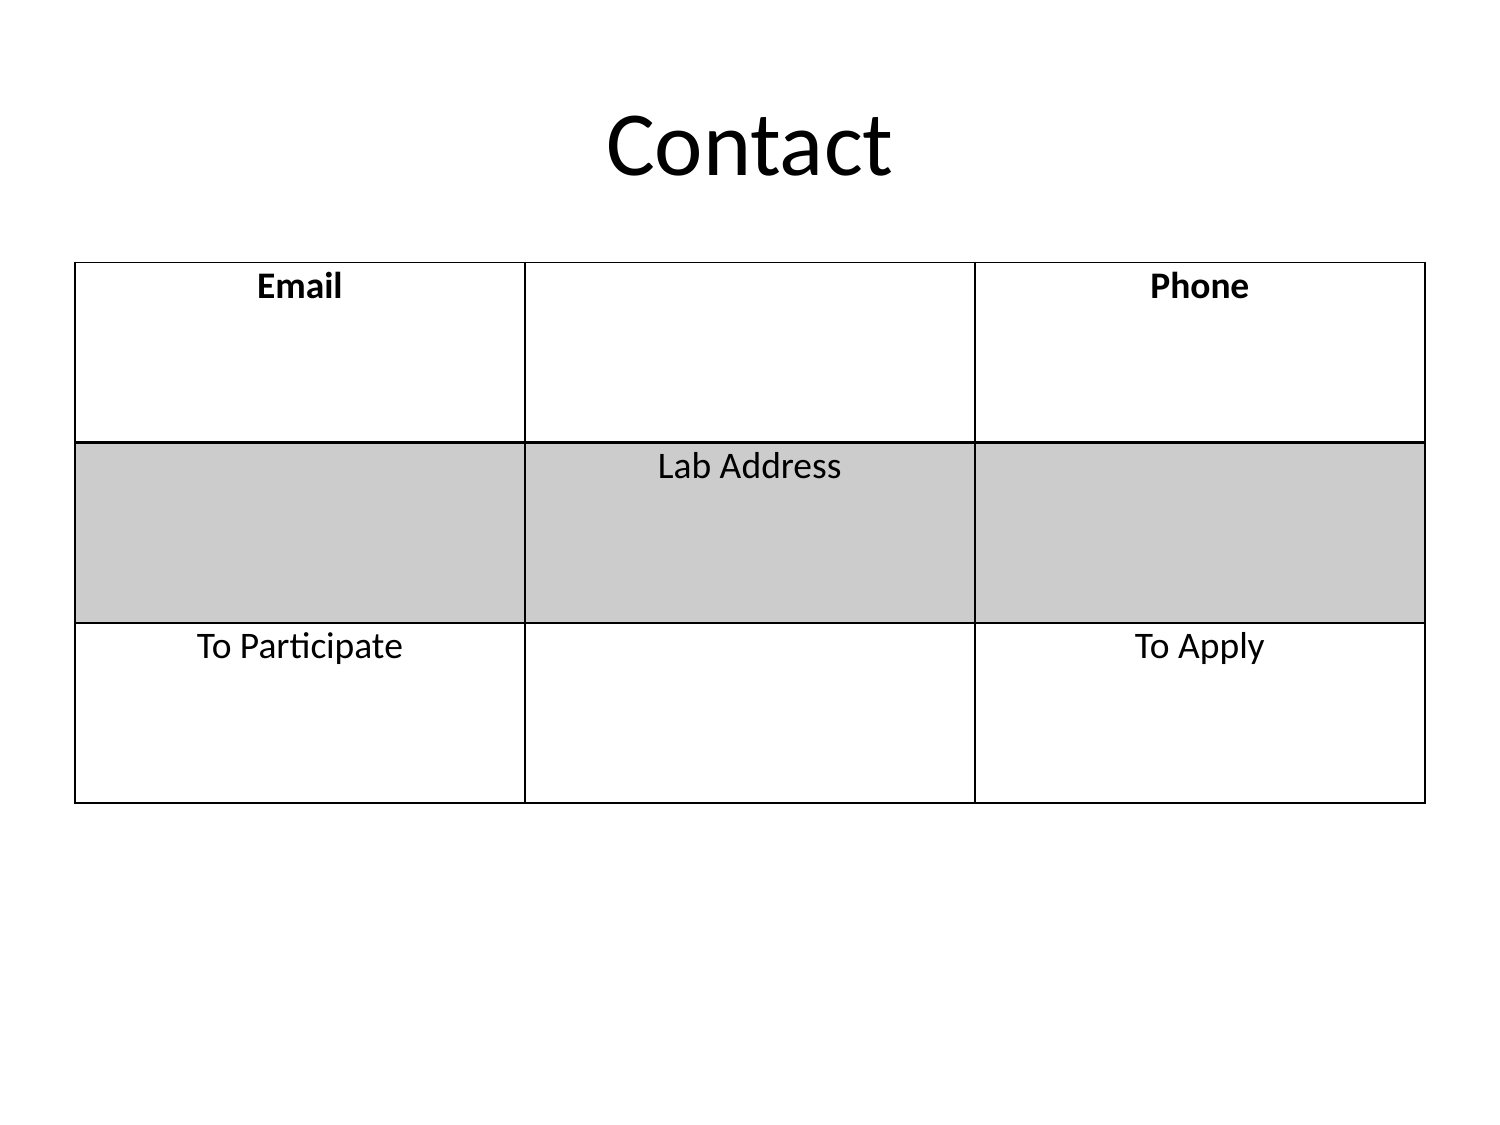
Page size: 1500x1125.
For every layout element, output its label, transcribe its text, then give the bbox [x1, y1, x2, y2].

table_header Phone [976, 263, 1424, 441]
table_cell [976, 444, 1424, 622]
table_cell [526, 624, 974, 802]
table_header Email [76, 263, 524, 441]
title Contact [75, 45, 1425, 233]
table_cell Lab Address [526, 444, 974, 622]
table_cell To Apply [976, 624, 1424, 802]
table_cell To Participate [76, 624, 524, 802]
table_header [526, 263, 974, 441]
table_cell [76, 444, 524, 622]
